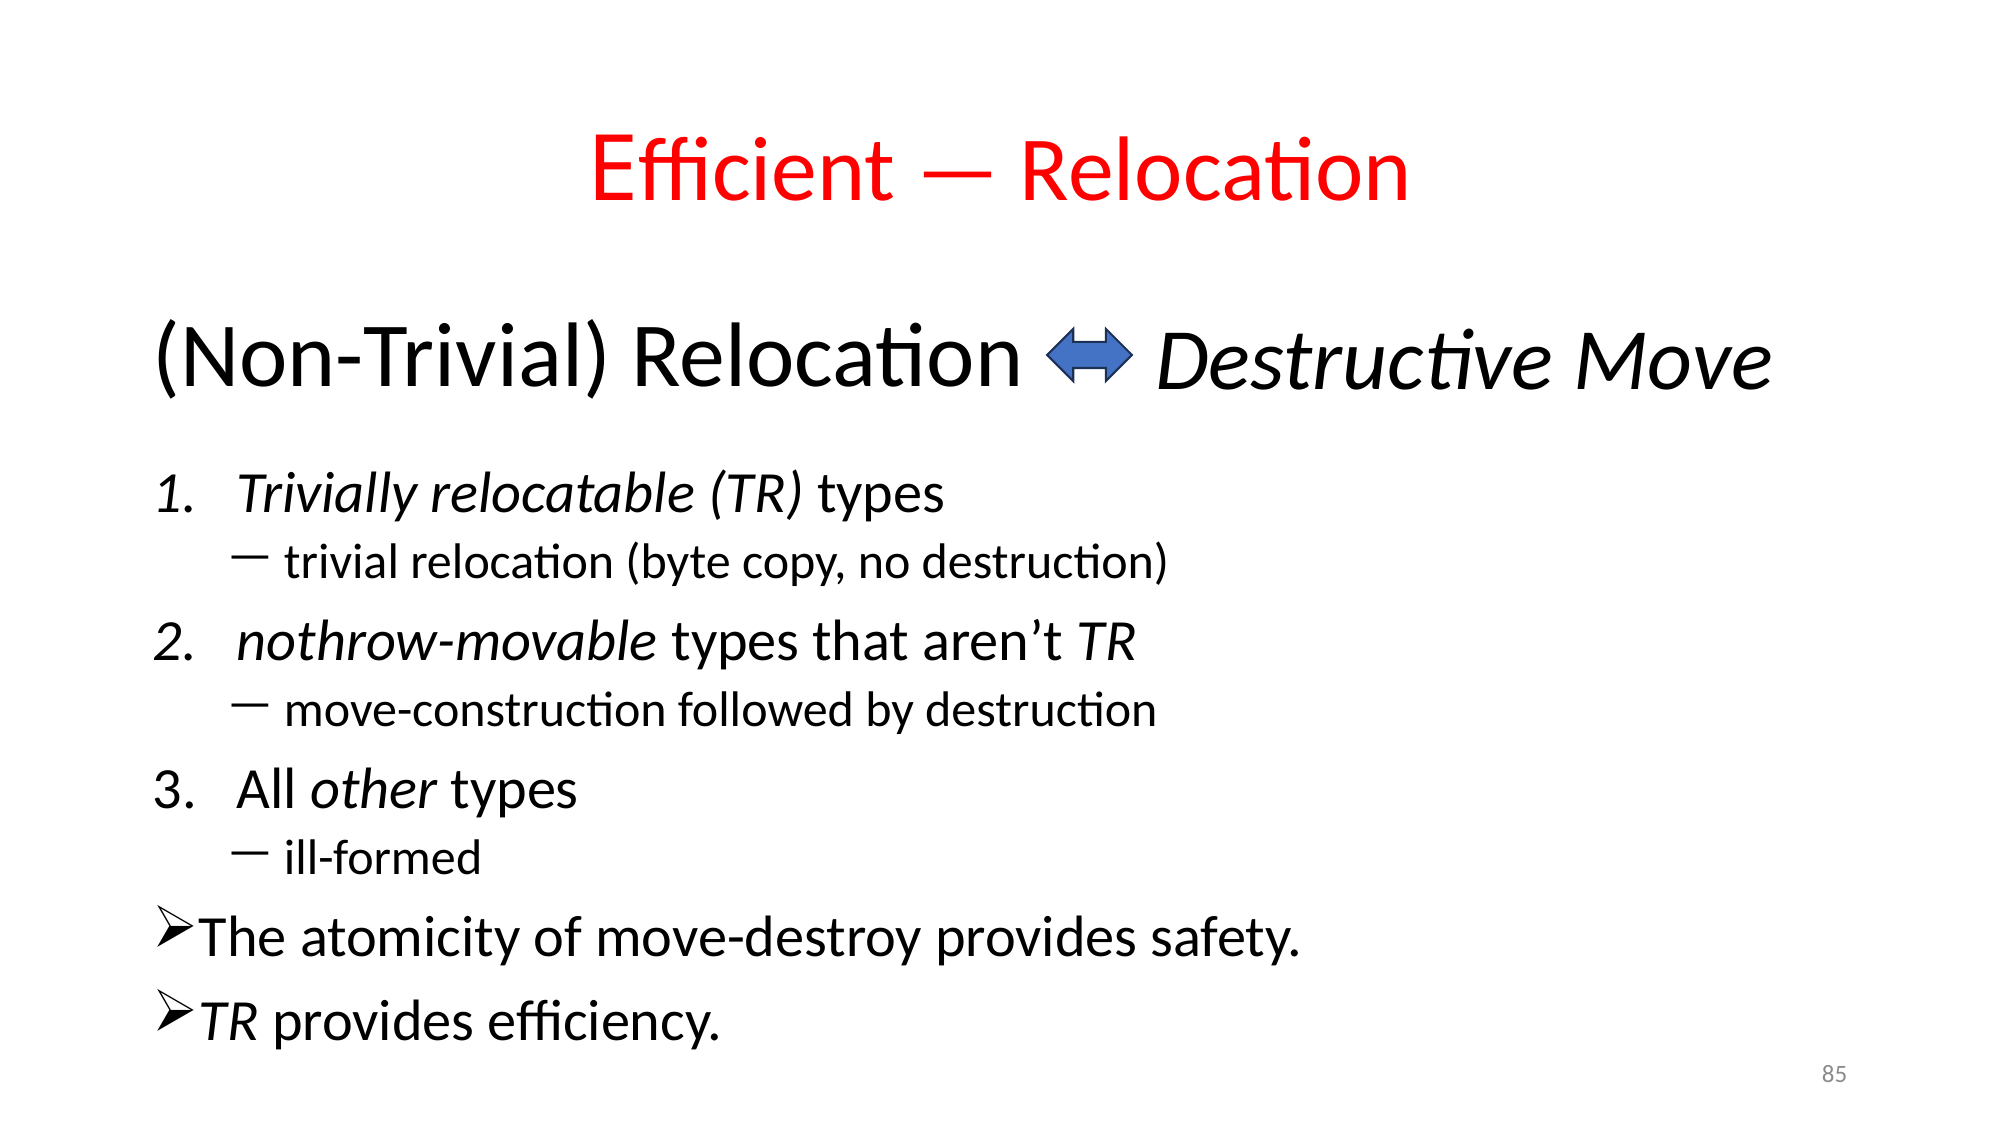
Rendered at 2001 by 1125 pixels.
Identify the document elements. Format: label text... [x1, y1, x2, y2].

title Efficient — Relocation [137, 61, 1863, 280]
list (Non-Trivial) Relocation Trivially relocatable (TR) types trivial relocation (byte copy, no destruction) nothrow-movable types that aren’t TR move-construction followed by destruction All other types ill-formed The atomicity of move-destroy provides safety. TR provides efficiency. [137, 299, 1863, 1125]
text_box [1047, 294, 1965, 416]
slide_number 85 [1412, 1042, 1863, 1103]
